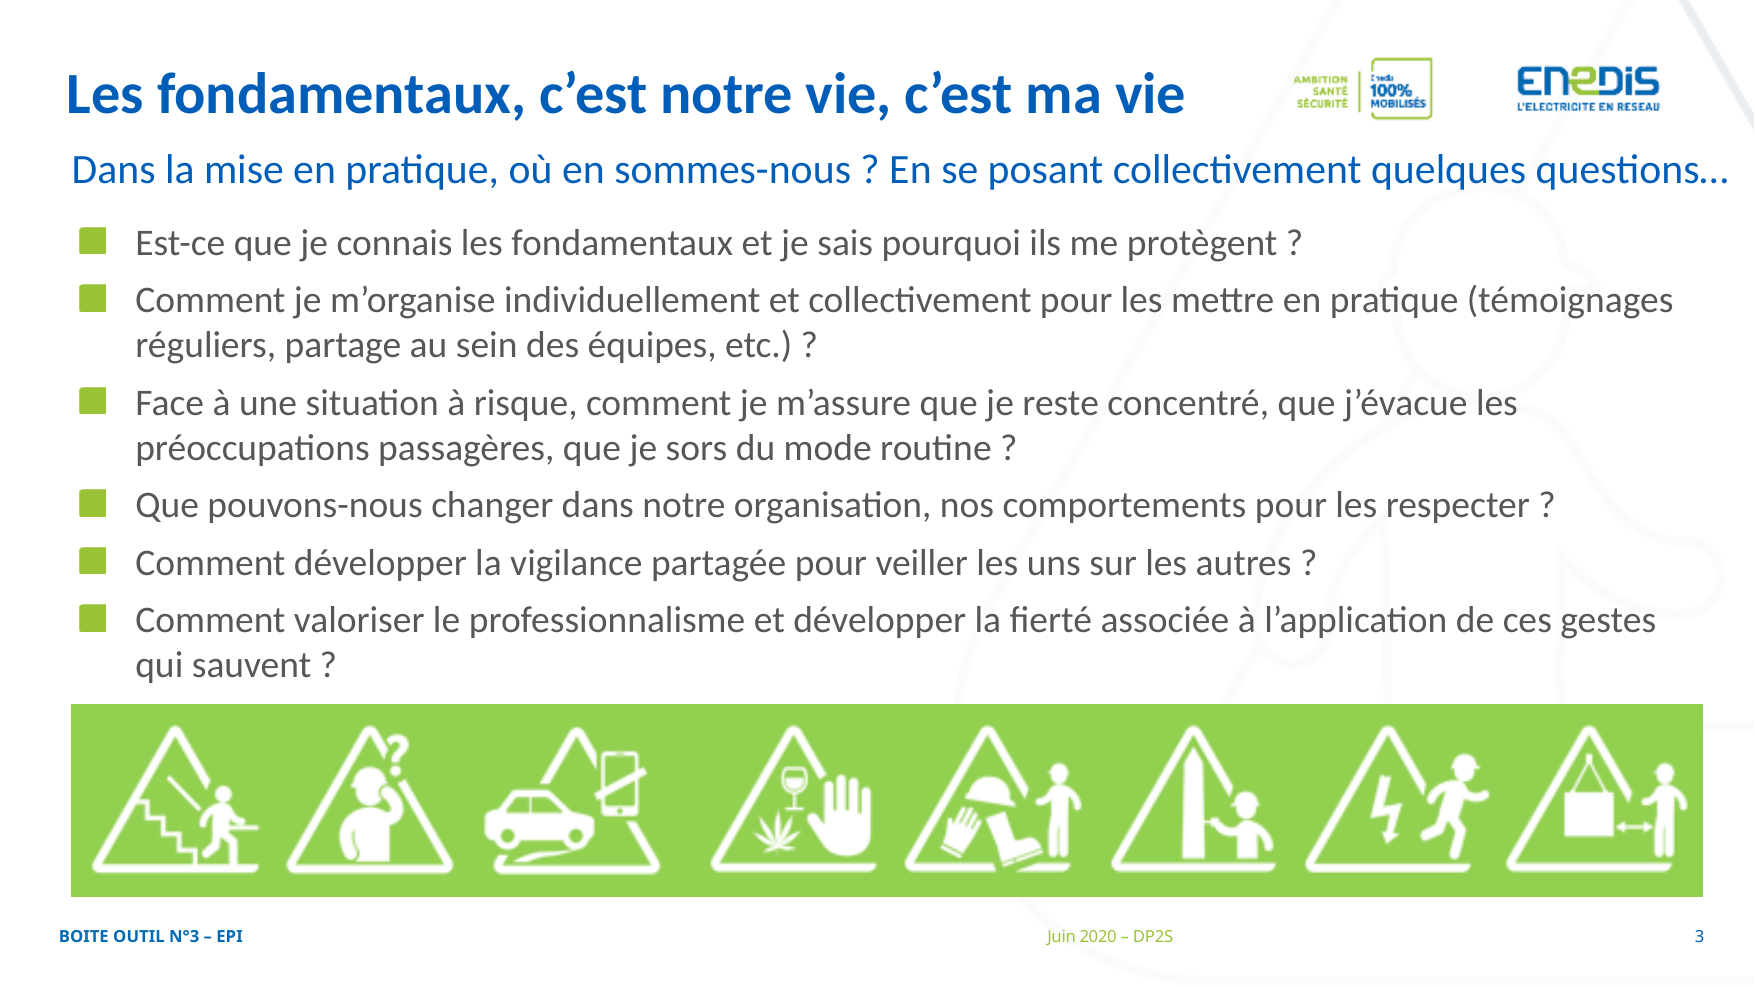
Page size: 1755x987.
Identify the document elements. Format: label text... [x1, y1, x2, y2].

picture [1, 0, 1754, 986]
picture [79, 227, 106, 254]
text_box Est-ce que je connais les fondamentaux et je sais pourquoi ils me protègent ? Comment je m’organise individuellement et collectivement pour les mettre en pratique (témoignages réguliers, partage au sein des équipes, etc.) ? Face à une situation à risque, comment je m’assure que je reste concentré, que j’évacue les préoccupations passagères, que je sors du mode routine ? Que pouvons-nous changer dans notre organisation, nos comportements pour les respecter ? Comment développer la vigilance partagée pour veiller les uns sur les autres ? Comment valoriser le professionnalisme et développer la fierté associée à l’application de ces gestes qui sauvent ? [64, 210, 1715, 738]
picture [79, 387, 106, 414]
text_box Dans la mise en pratique, où en sommes-nous ? En se posant collectivement quelques questions… [56, 134, 1755, 250]
text_box Les fondamentaux, c’est notre vie, c’est ma vie [52, 55, 1353, 119]
picture [79, 489, 106, 517]
picture [79, 284, 106, 312]
picture [79, 547, 106, 574]
picture [79, 604, 106, 632]
